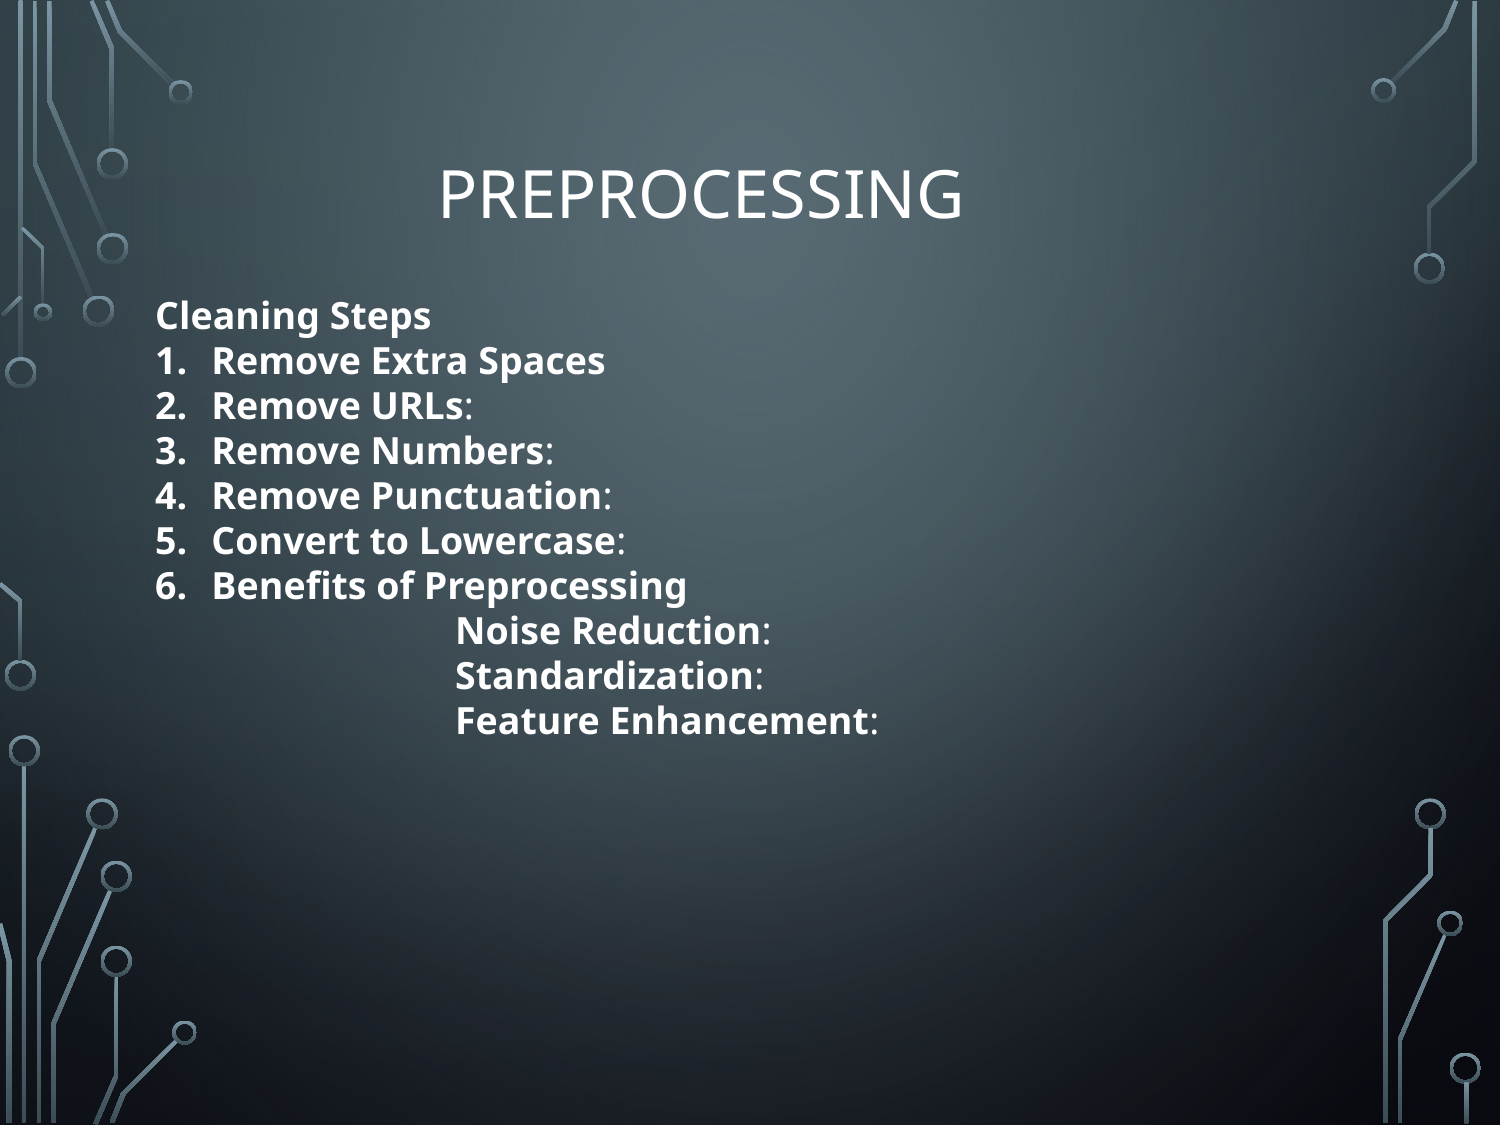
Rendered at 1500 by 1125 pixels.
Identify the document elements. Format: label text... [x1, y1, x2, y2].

text_box Cleaning Steps Remove Extra Spaces Remove URLs: Remove Numbers: Remove Punctuation: Convert to Lowercase: Benefits of Preprocessing Noise Reduction: Standardization: Feature Enhancement: [140, 284, 1246, 795]
title Preprocessing [422, 75, 1500, 319]
